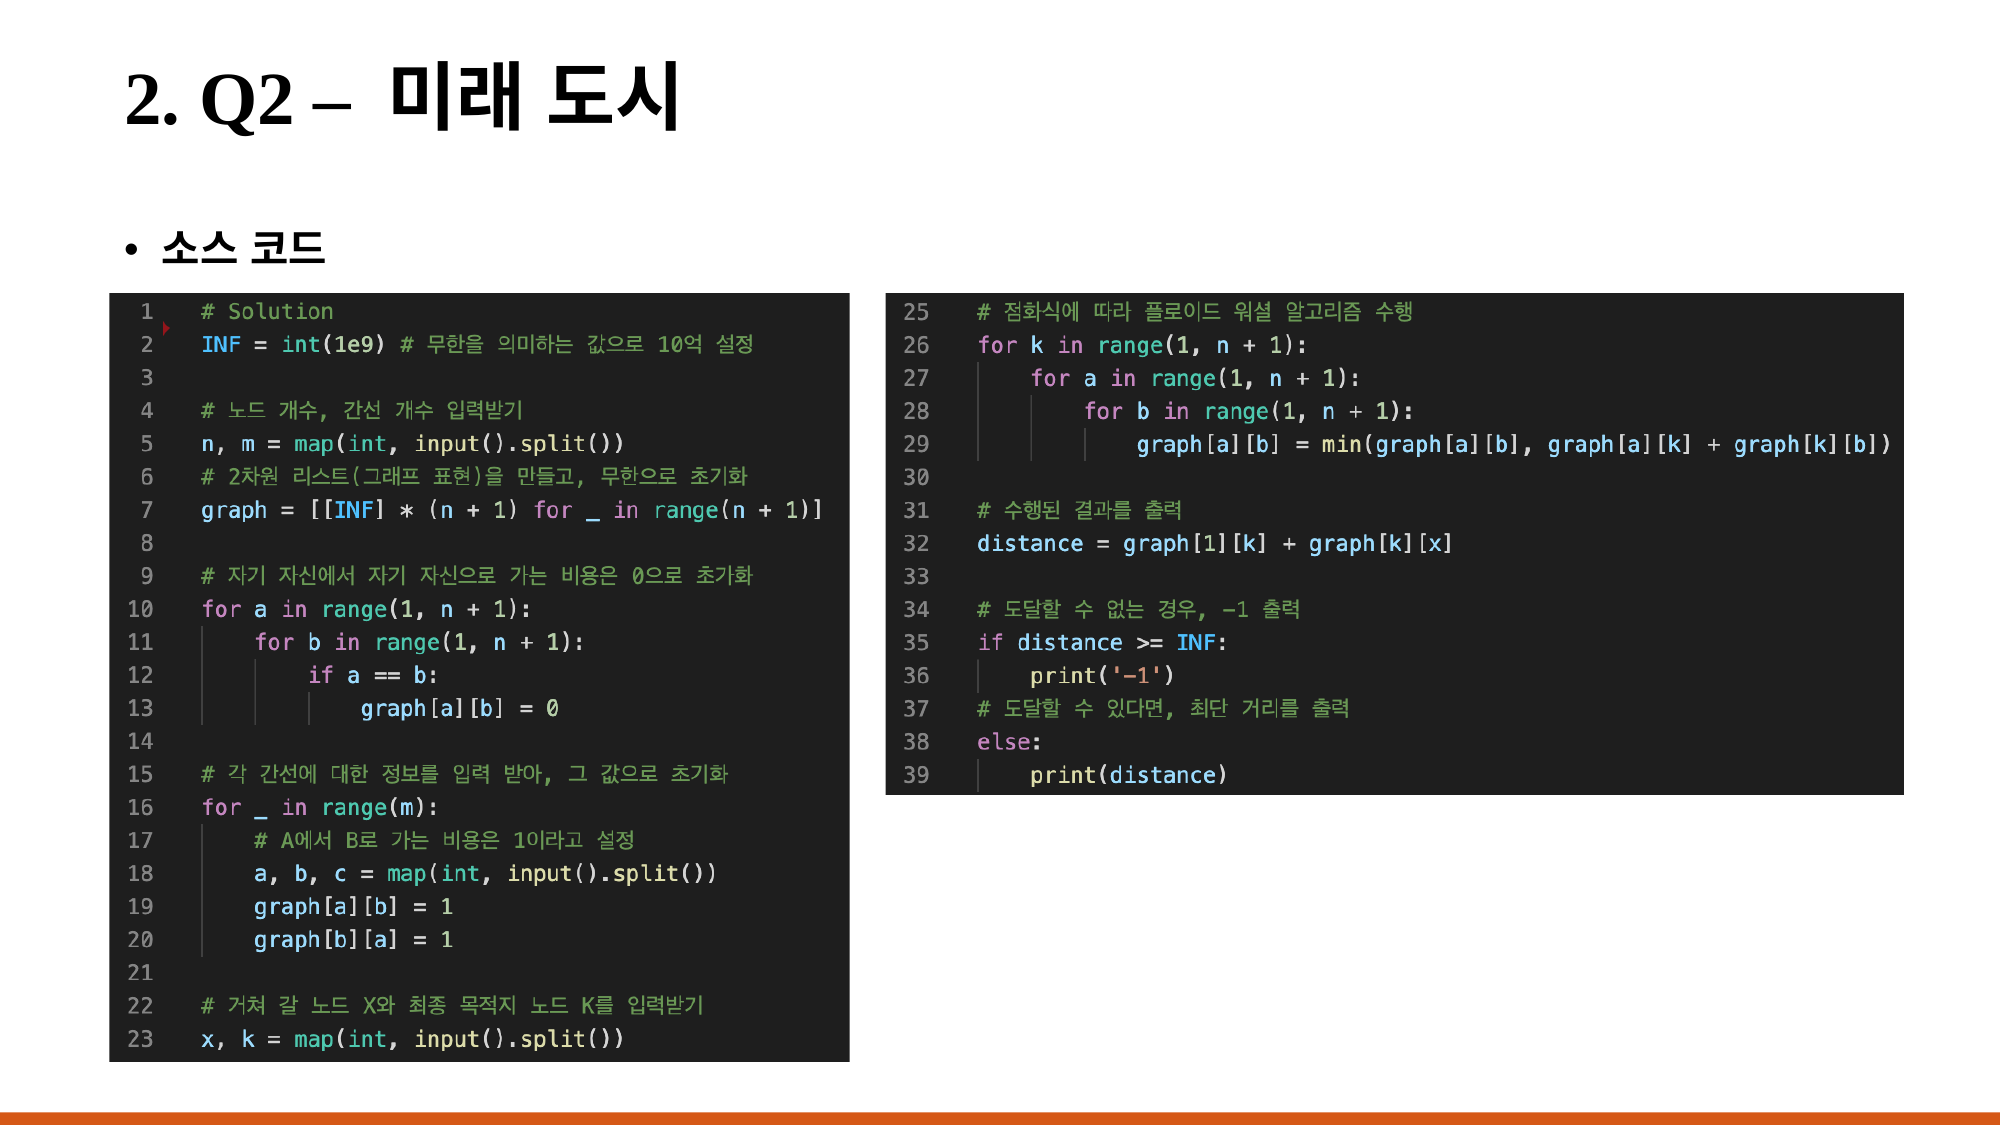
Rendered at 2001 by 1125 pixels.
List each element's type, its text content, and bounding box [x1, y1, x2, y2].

picture [885, 293, 1904, 795]
list 소스 코드 [109, 221, 1944, 966]
title 2. Q2 – 미래 도시 [109, 52, 1891, 145]
picture [109, 293, 850, 1062]
